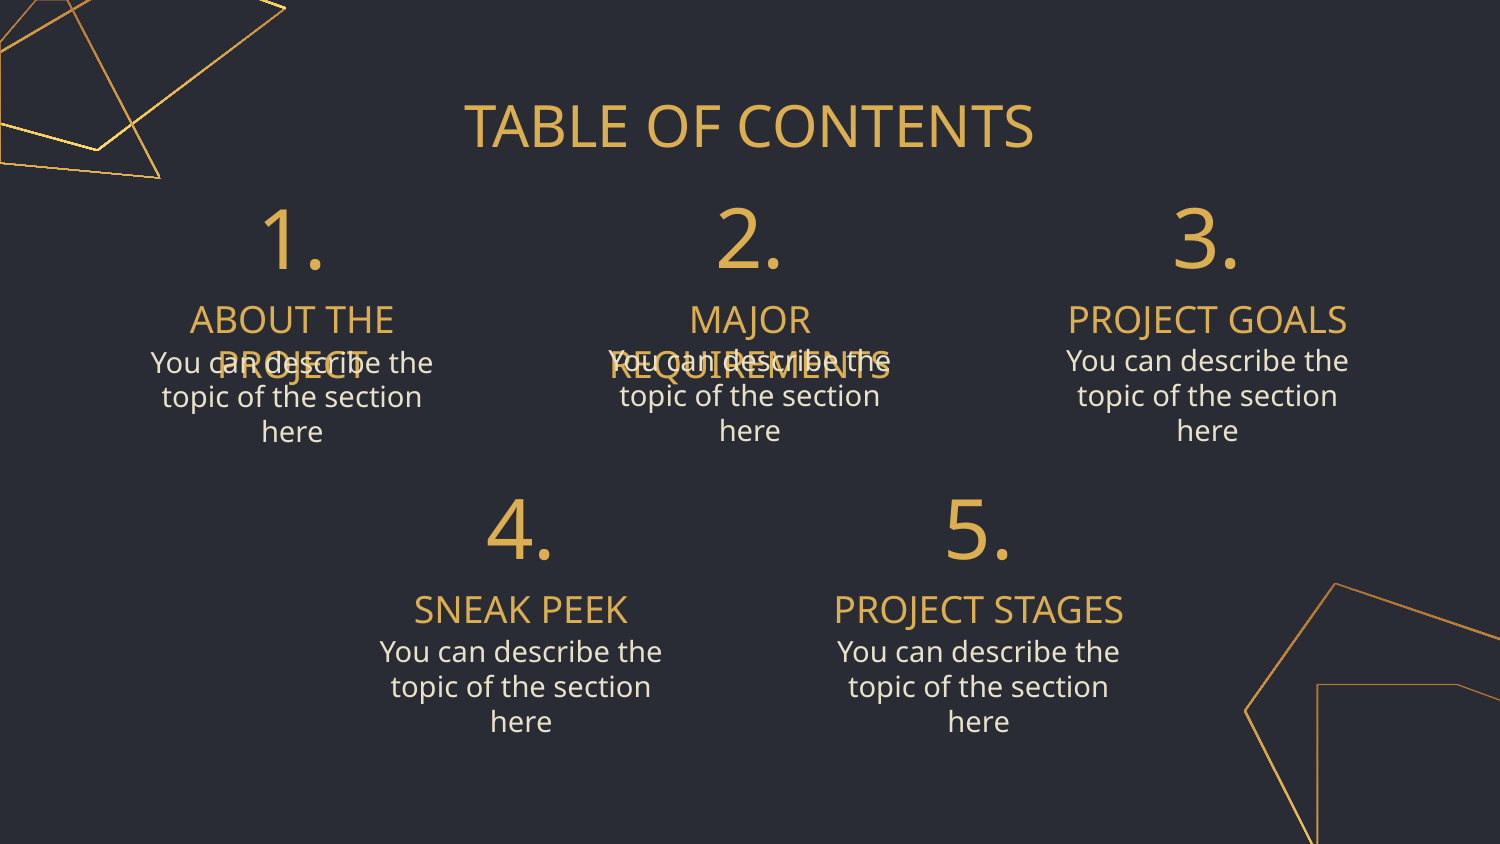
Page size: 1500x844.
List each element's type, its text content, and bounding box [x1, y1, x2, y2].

subtitle You can describe the topic of the section here [354, 633, 688, 742]
subtitle You can describe the topic of the section here [1041, 342, 1374, 450]
title 2. [653, 185, 847, 278]
subtitle ABOUT THE PROJECT [107, 296, 478, 344]
subtitle SNEAK PEEK [335, 586, 707, 624]
subtitle You can describe the topic of the section here [126, 343, 459, 452]
subtitle PROJECT GOALS [1022, 295, 1393, 344]
subtitle PROJECT STAGES [793, 586, 1165, 624]
title 5. [882, 476, 1075, 568]
subtitle MAJOR REQUIREMENTS [564, 295, 936, 344]
subtitle You can describe the topic of the section here [583, 342, 917, 450]
title 1. [196, 186, 389, 279]
title 3. [1111, 185, 1304, 278]
title TABLE OF CONTENTS [327, 88, 1173, 160]
subtitle You can describe the topic of the section here [812, 633, 1146, 742]
title 4. [425, 476, 618, 568]
